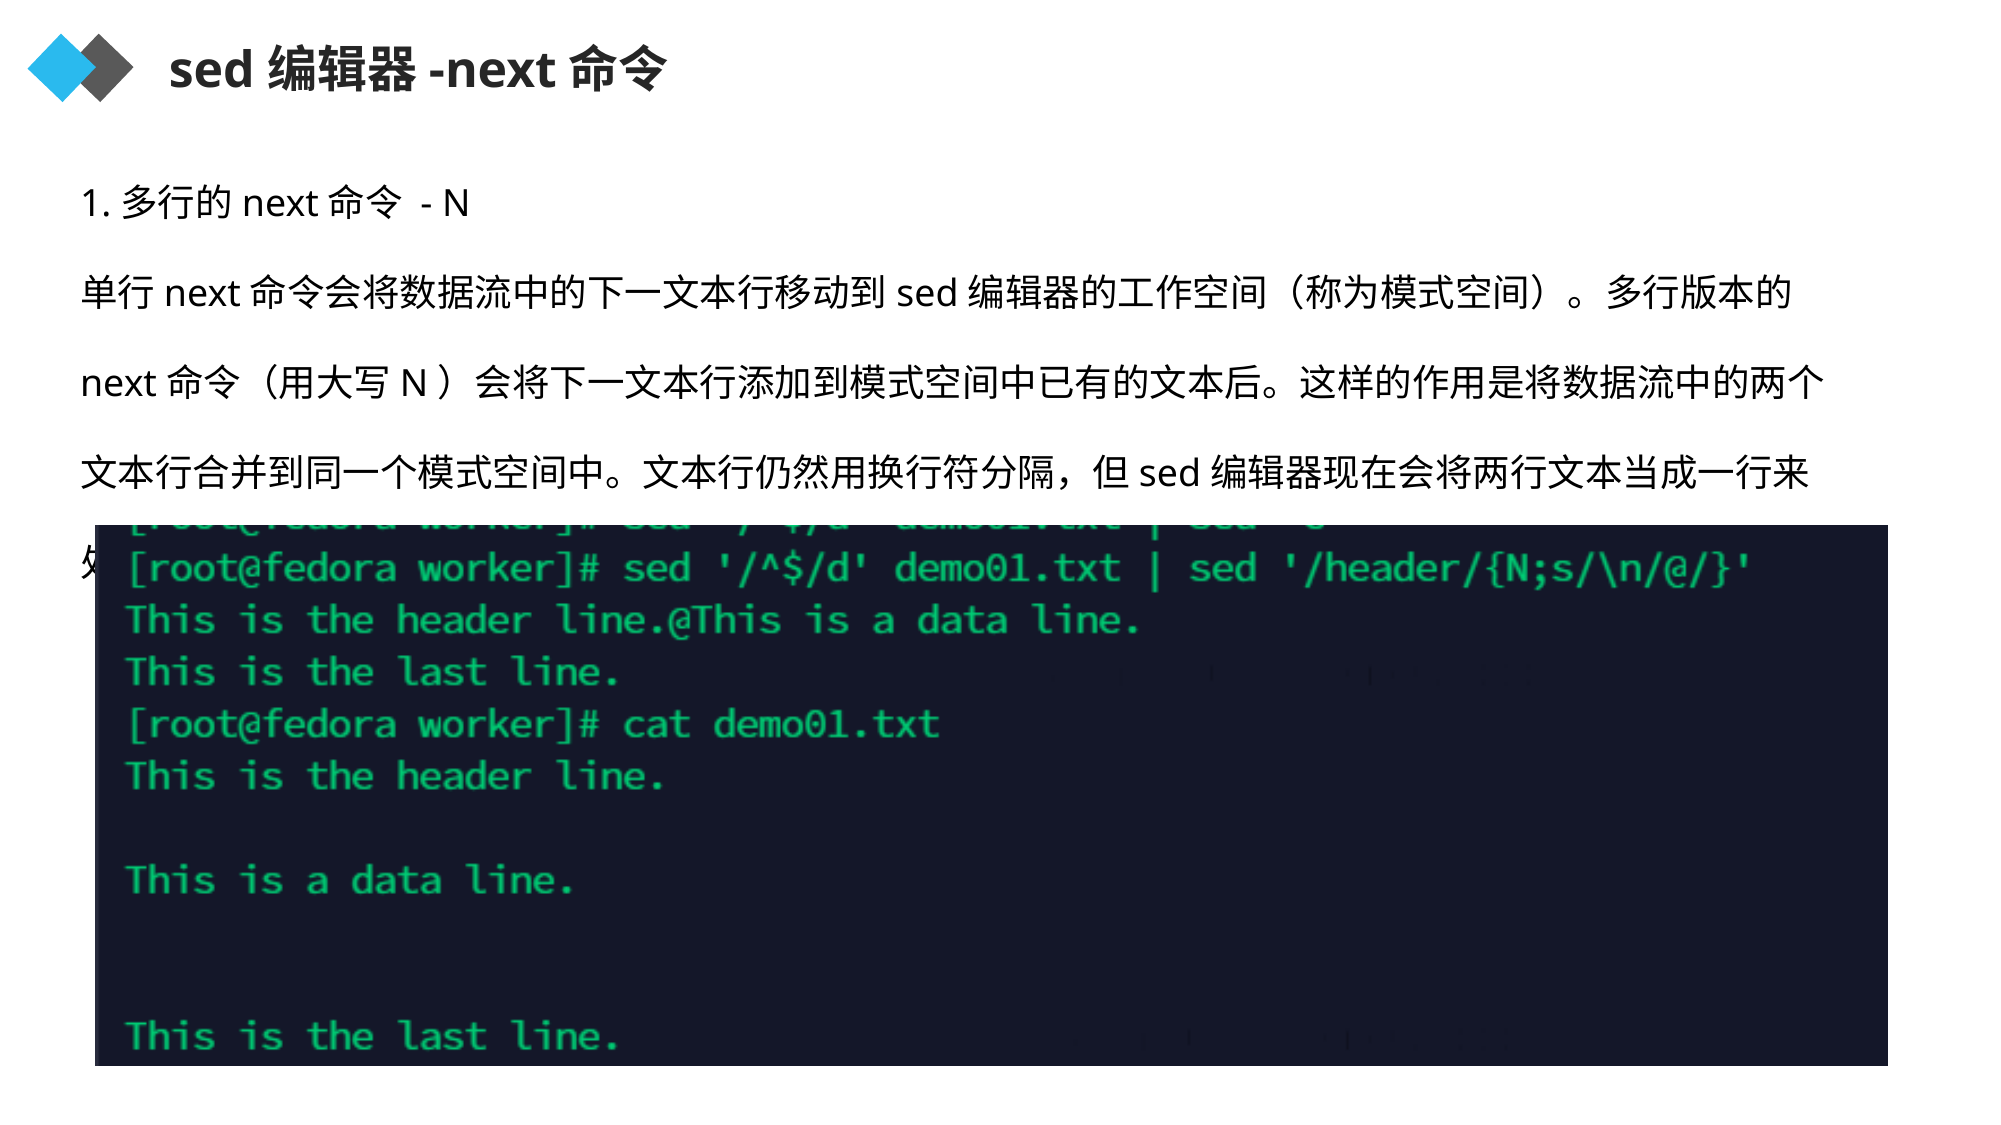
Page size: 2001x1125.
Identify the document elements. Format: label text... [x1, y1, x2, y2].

text_box sed编辑器-next命令 [154, 30, 774, 105]
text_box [37, 43, 124, 93]
picture [95, 525, 1888, 1067]
text_box 1.多行的next命令 - N 单行next命令会将数据流中的下一文本行移动到sed编辑器的工作空间（称为模式空间）。多行版本的next命令（用大写N）会将下一文本行添加到模式空间中已有的文本后。这样的作用是将数据流中的两个文本行合并到同一个模式空间中。文本行仍然用换行符分隔，但sed编辑器现在会将两行文本当成一行来处理。 [65, 126, 1856, 592]
